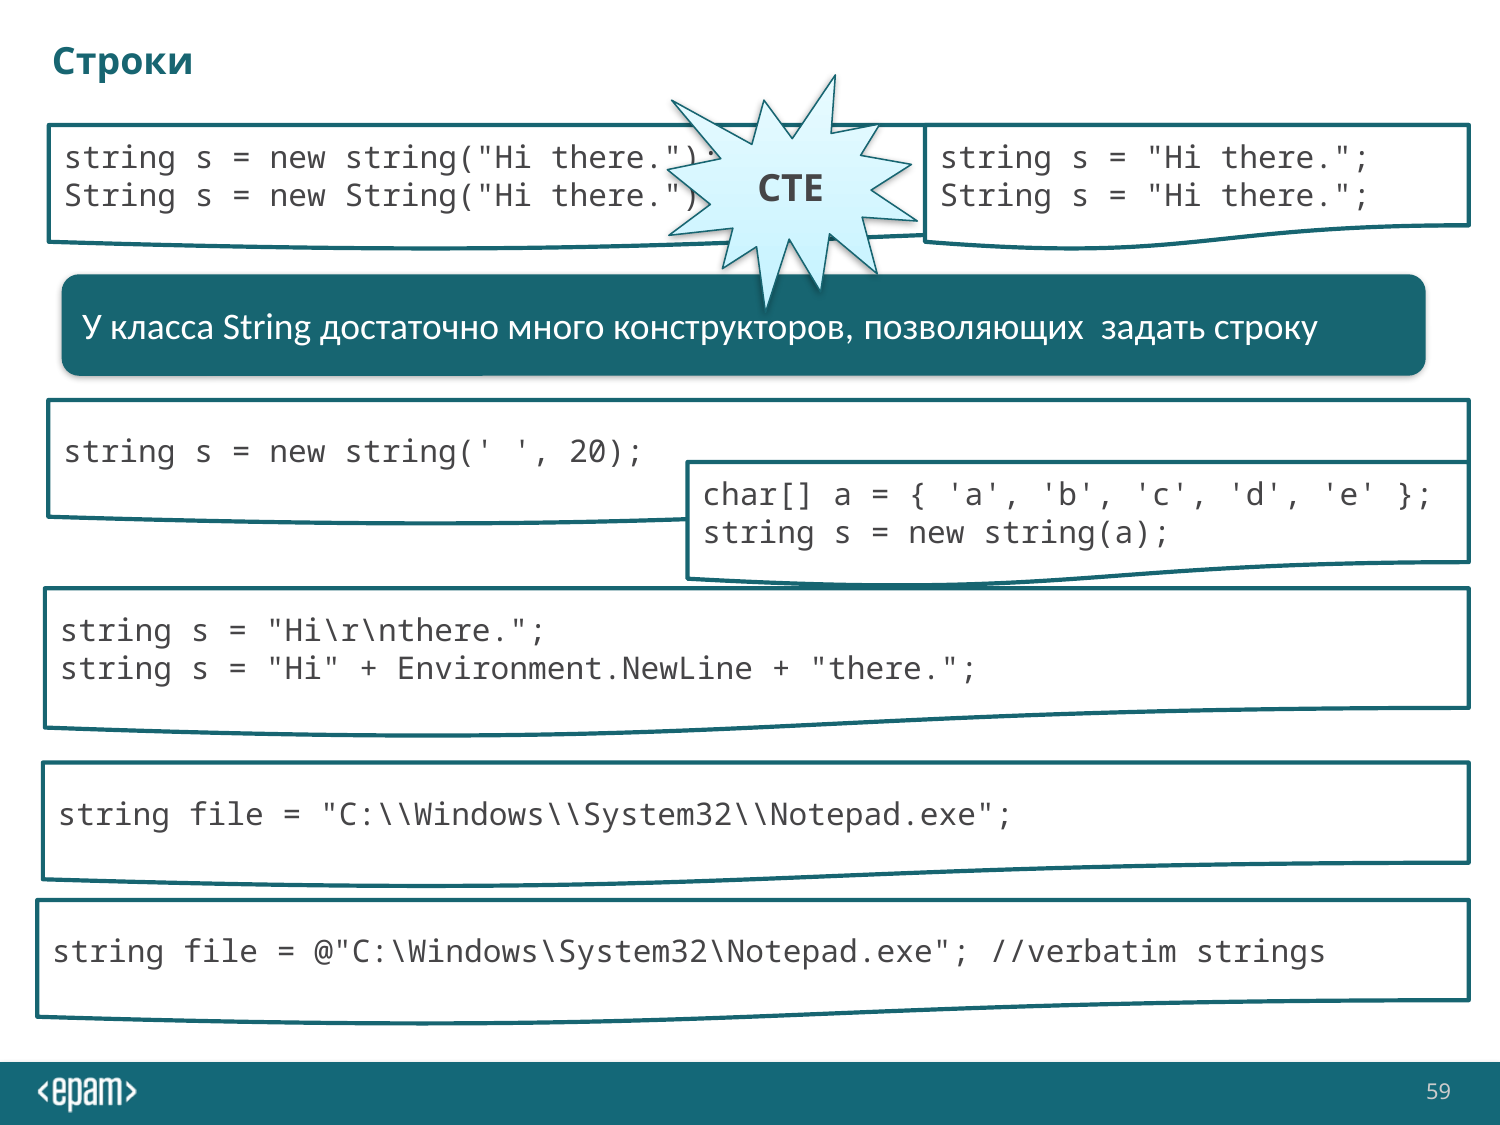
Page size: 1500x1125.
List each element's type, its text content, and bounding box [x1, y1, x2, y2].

text_box string s = "Hi there."; String s = "Hi there."; [922, 122, 1471, 251]
text_box string s = "Hi\r\nthere."; string s = "Hi" + Environment.NewLine + "there."; [42, 586, 1471, 738]
text_box string s = new string("Hi there."); String s = new String("Hi there."); [46, 122, 724, 251]
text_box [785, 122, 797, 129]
title Строки [37, 29, 1469, 90]
text_box string file = "С:\\Windows\\System32\\Notepad.exe"; [40, 760, 1471, 889]
text_box У класса String достаточно много конструкторов, позволяющих задать строку [61, 274, 1426, 376]
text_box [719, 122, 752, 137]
text_box string s = new string("Hi there."); String s = new String("Hi there."); [869, 122, 924, 240]
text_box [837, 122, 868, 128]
text_box CTE [666, 74, 919, 314]
text_box char[] a = { 'a', 'b', 'c', 'd', 'e' }; string s = new string(a); [685, 459, 1471, 586]
picture [37, 1077, 137, 1113]
text_box string file = @"C:\Windows\System32\Notepad.exe"; //verbatim strings [35, 897, 1471, 1026]
text_box string s = new string(' ', 20); [46, 397, 1471, 526]
